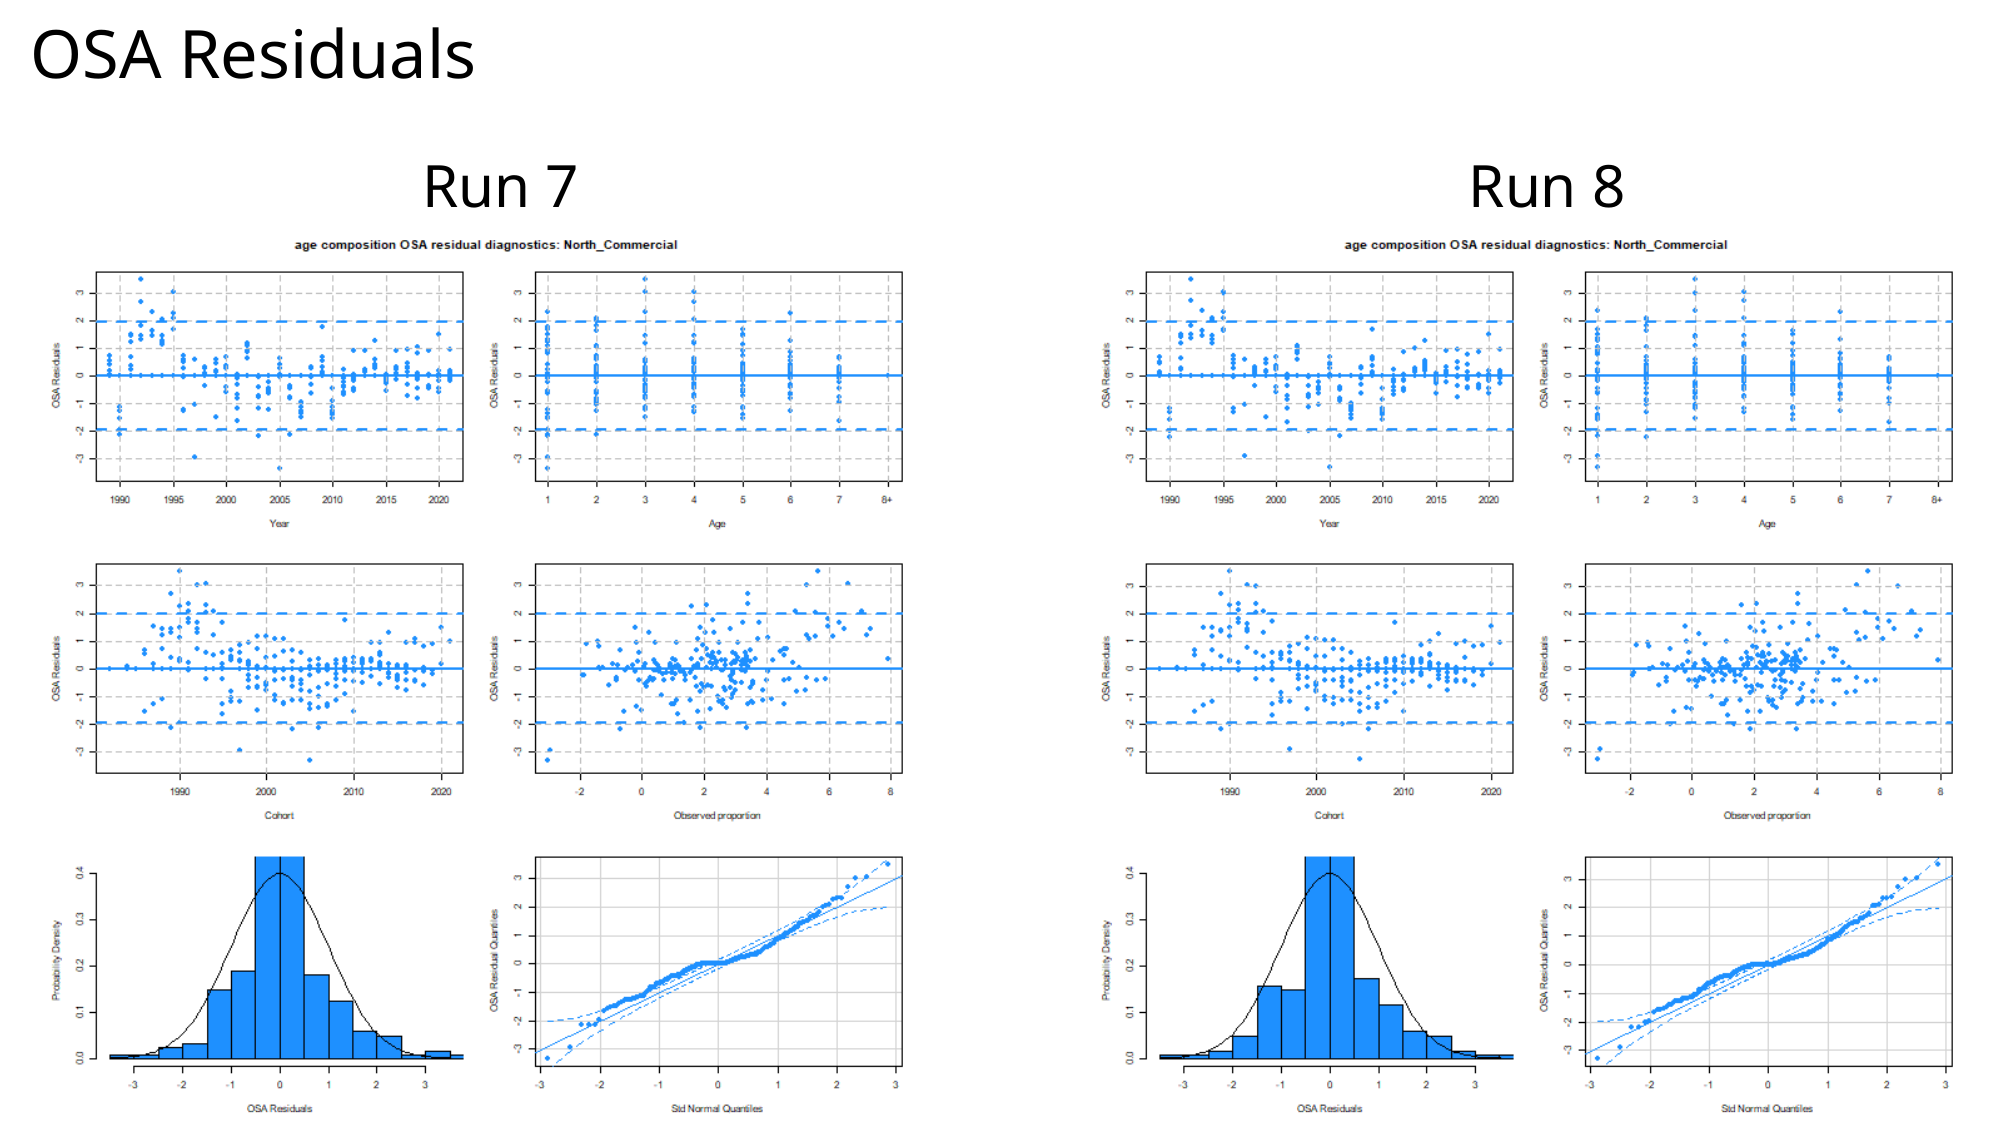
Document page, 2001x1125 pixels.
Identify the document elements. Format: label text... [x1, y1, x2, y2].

picture [1087, 224, 1988, 1125]
text_box Run 7 [173, 149, 828, 224]
text_box OSA Residuals [15, 13, 1379, 165]
picture [37, 224, 938, 1125]
text_box Run 8 [1220, 149, 1875, 224]
